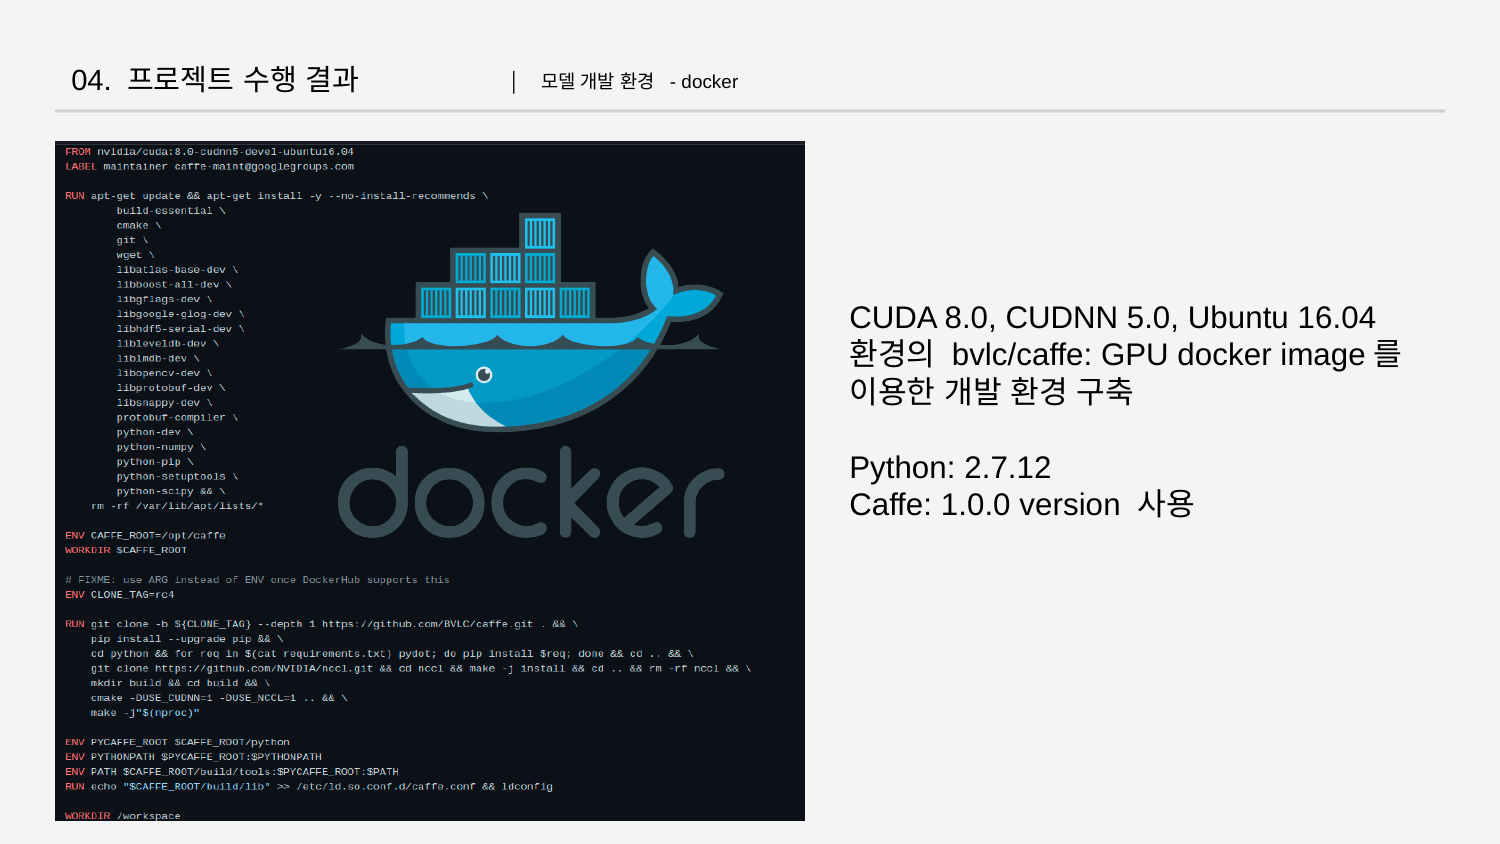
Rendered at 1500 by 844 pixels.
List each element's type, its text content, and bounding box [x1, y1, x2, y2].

text_box CUDA 8.0, CUDNN 5.0, Ubuntu 16.04 환경의 bvlc/caffe: GPU docker image를 이용한 개발 환경 구축 Python: 2.7.12 Caffe: 1.0.0 version 사용 [834, 282, 1486, 537]
picture [54, 105, 1445, 116]
picture [54, 141, 806, 821]
text_box 모델 개발 환경 - docker [523, 66, 933, 96]
text_box 04. 프로젝트 수행 결과 [55, 57, 491, 100]
text_box │ [501, 66, 523, 96]
